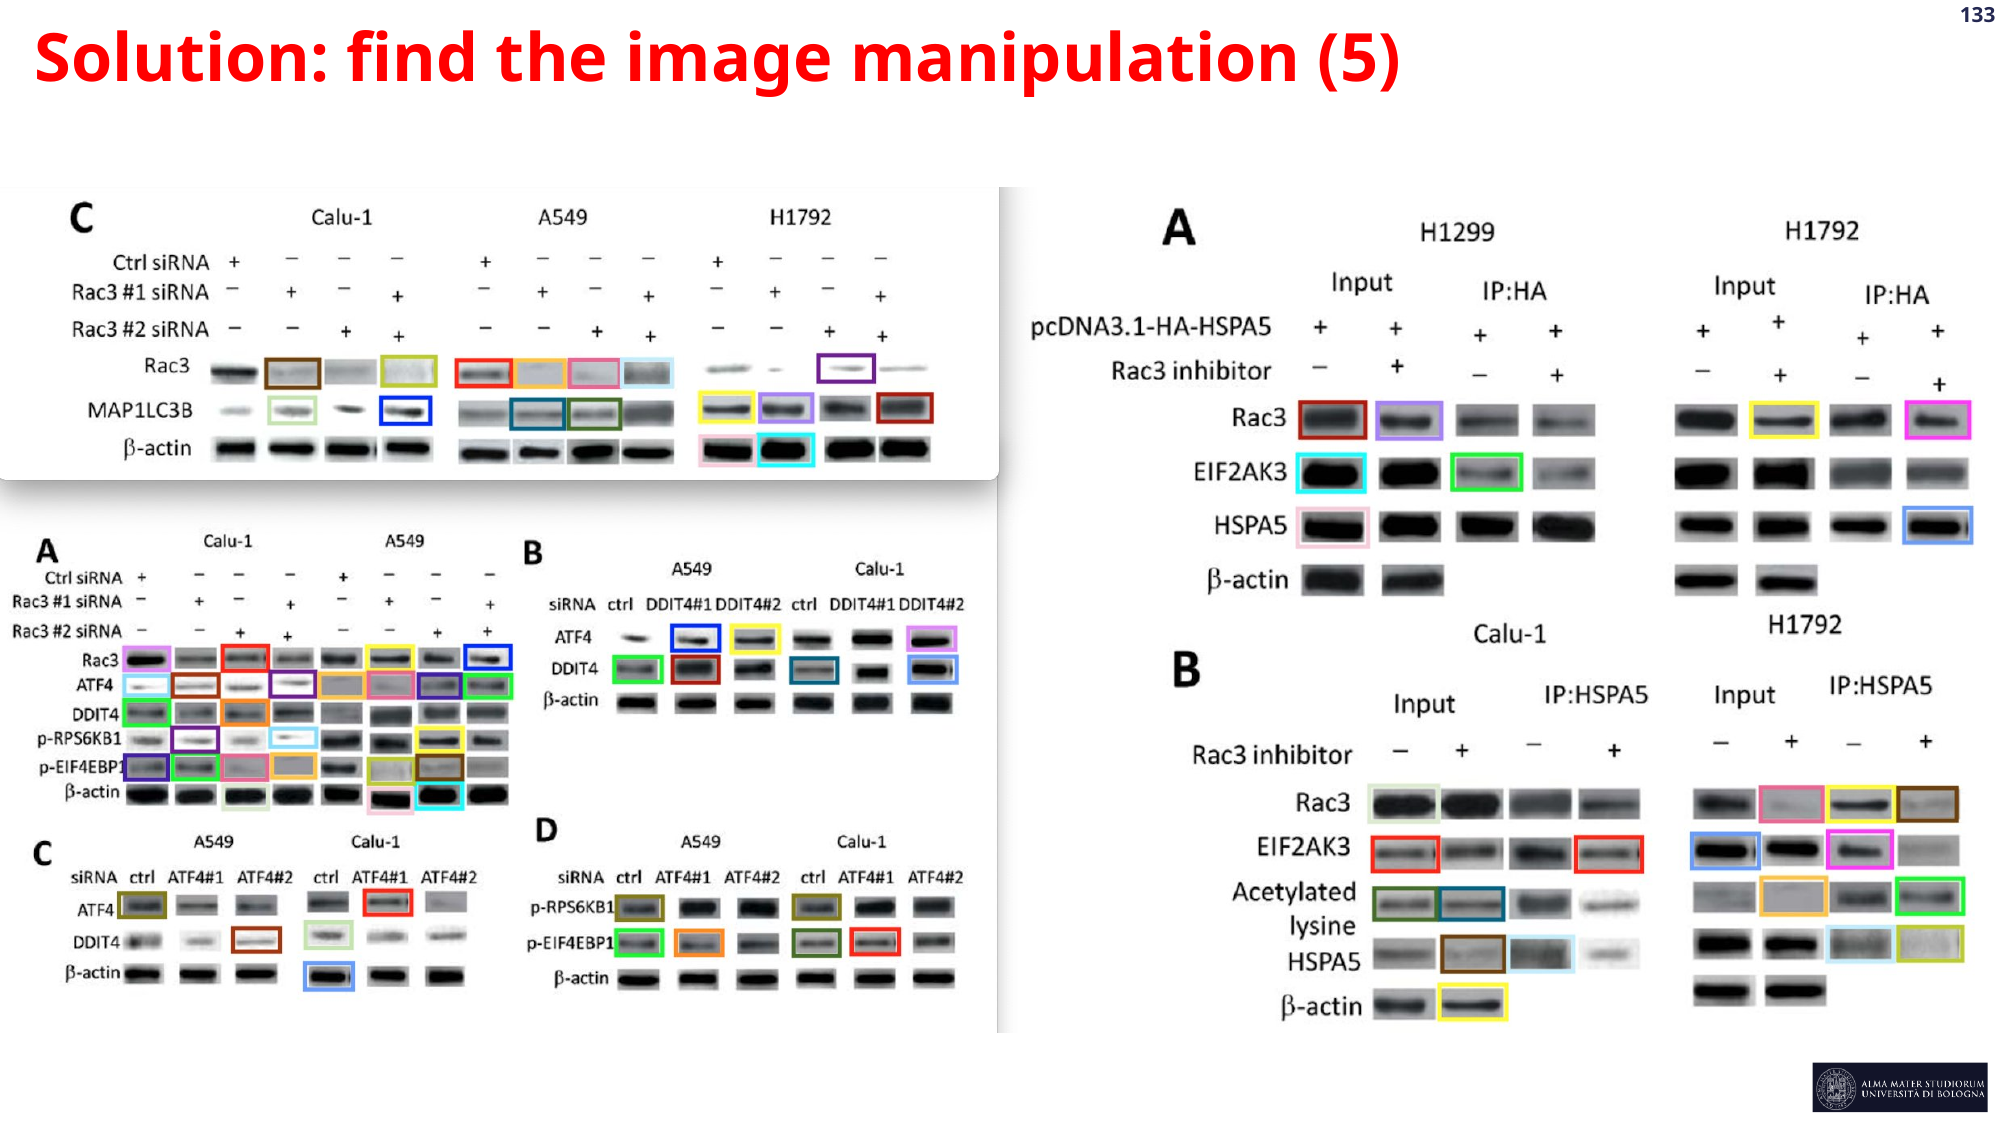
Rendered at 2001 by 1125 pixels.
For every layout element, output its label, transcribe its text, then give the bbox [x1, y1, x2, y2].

picture [1812, 1062, 1988, 1113]
list Solution: find the image manipulation (5) [19, 7, 1930, 102]
picture [0, 187, 2000, 1033]
